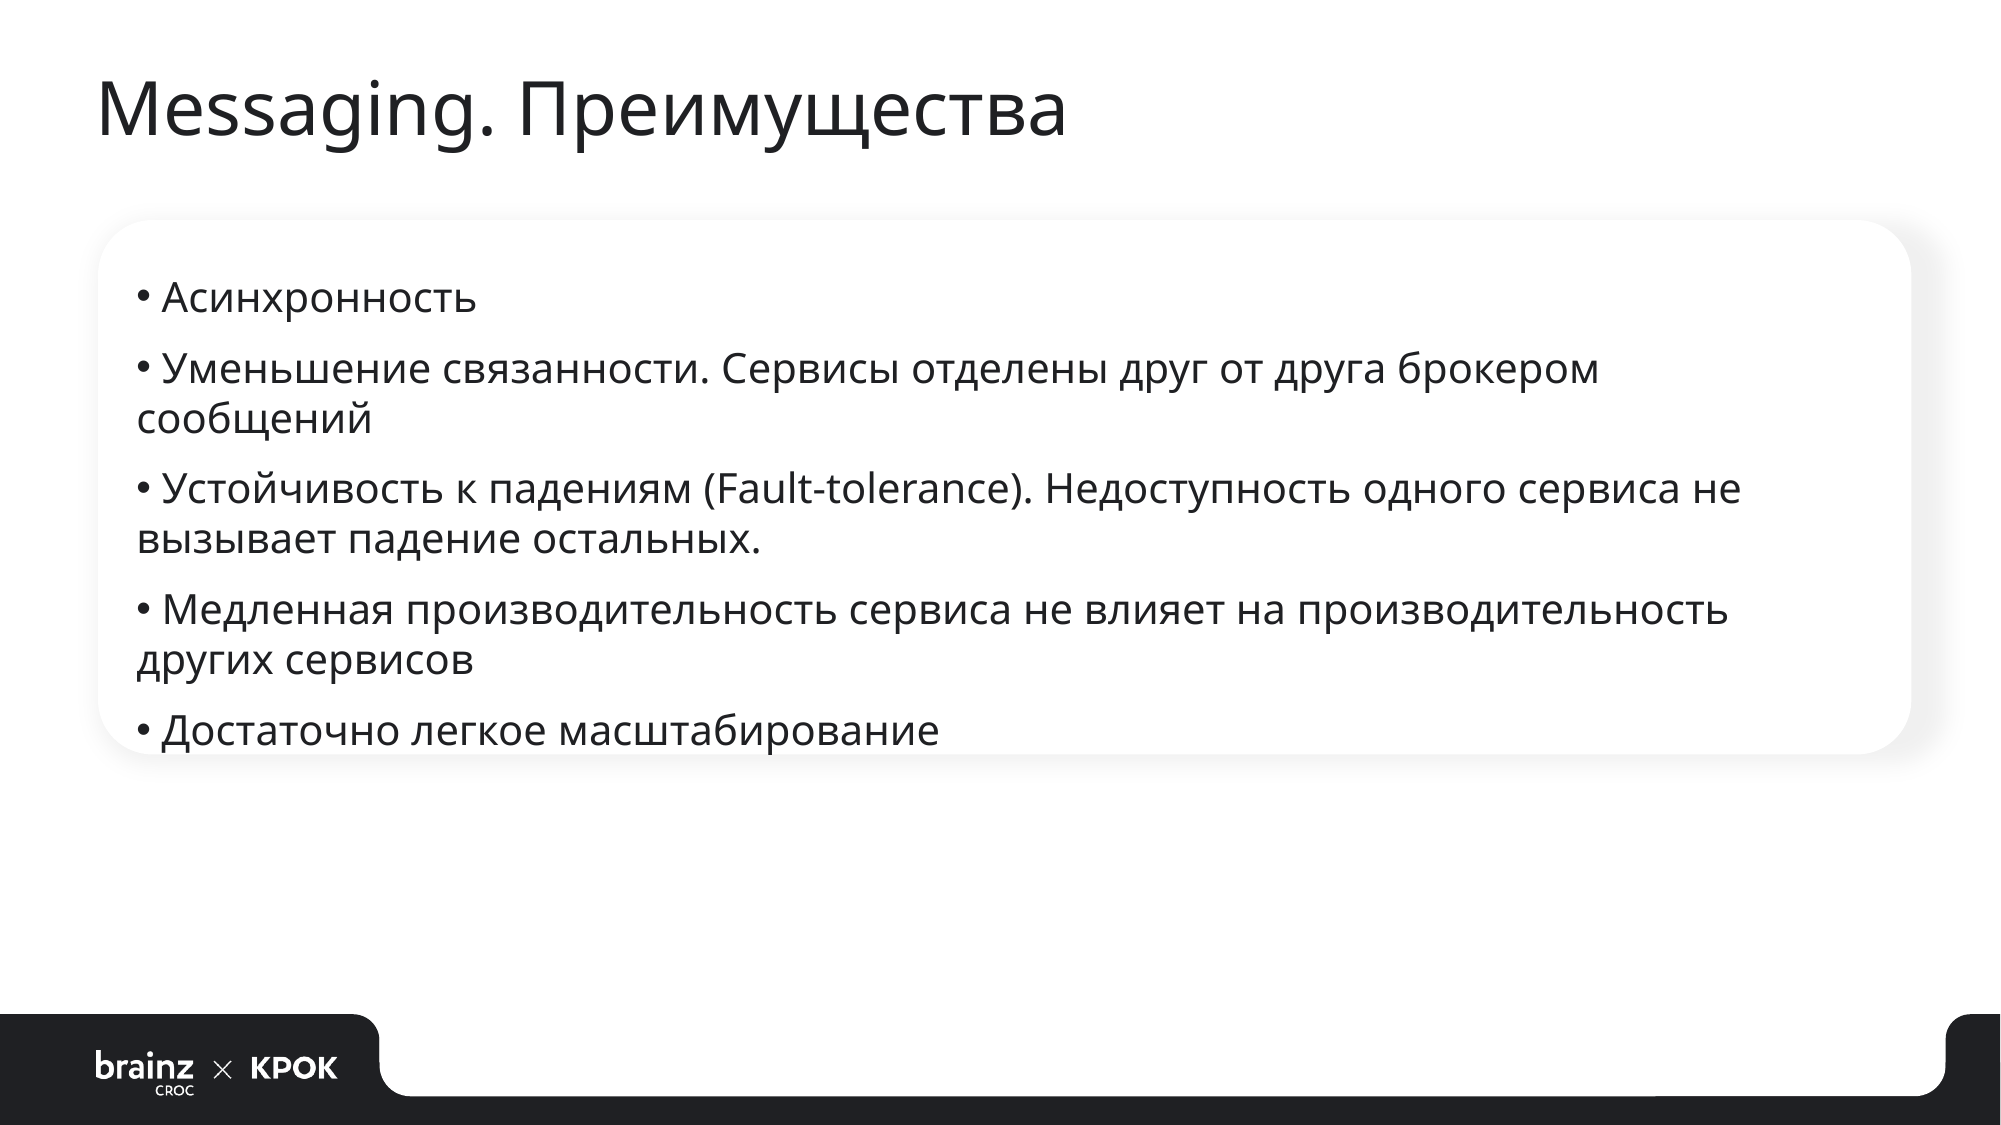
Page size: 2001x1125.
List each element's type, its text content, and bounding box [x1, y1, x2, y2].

picture [96, 1050, 338, 1096]
text_box [96, 218, 1913, 756]
text_box Асинхронность Уменьшение связанности. Сервисы отделены друг от друга брокером сообщений Устойчивость к падениям (Fault-tolerance). Недоступность одного сервиса не вызывает падение остальных. Медленная производительность сервиса не влияет на производительность других сервисов Достаточно легкое масштабирование [121, 263, 1849, 762]
title Messaging. Преимущества [80, 58, 1806, 164]
